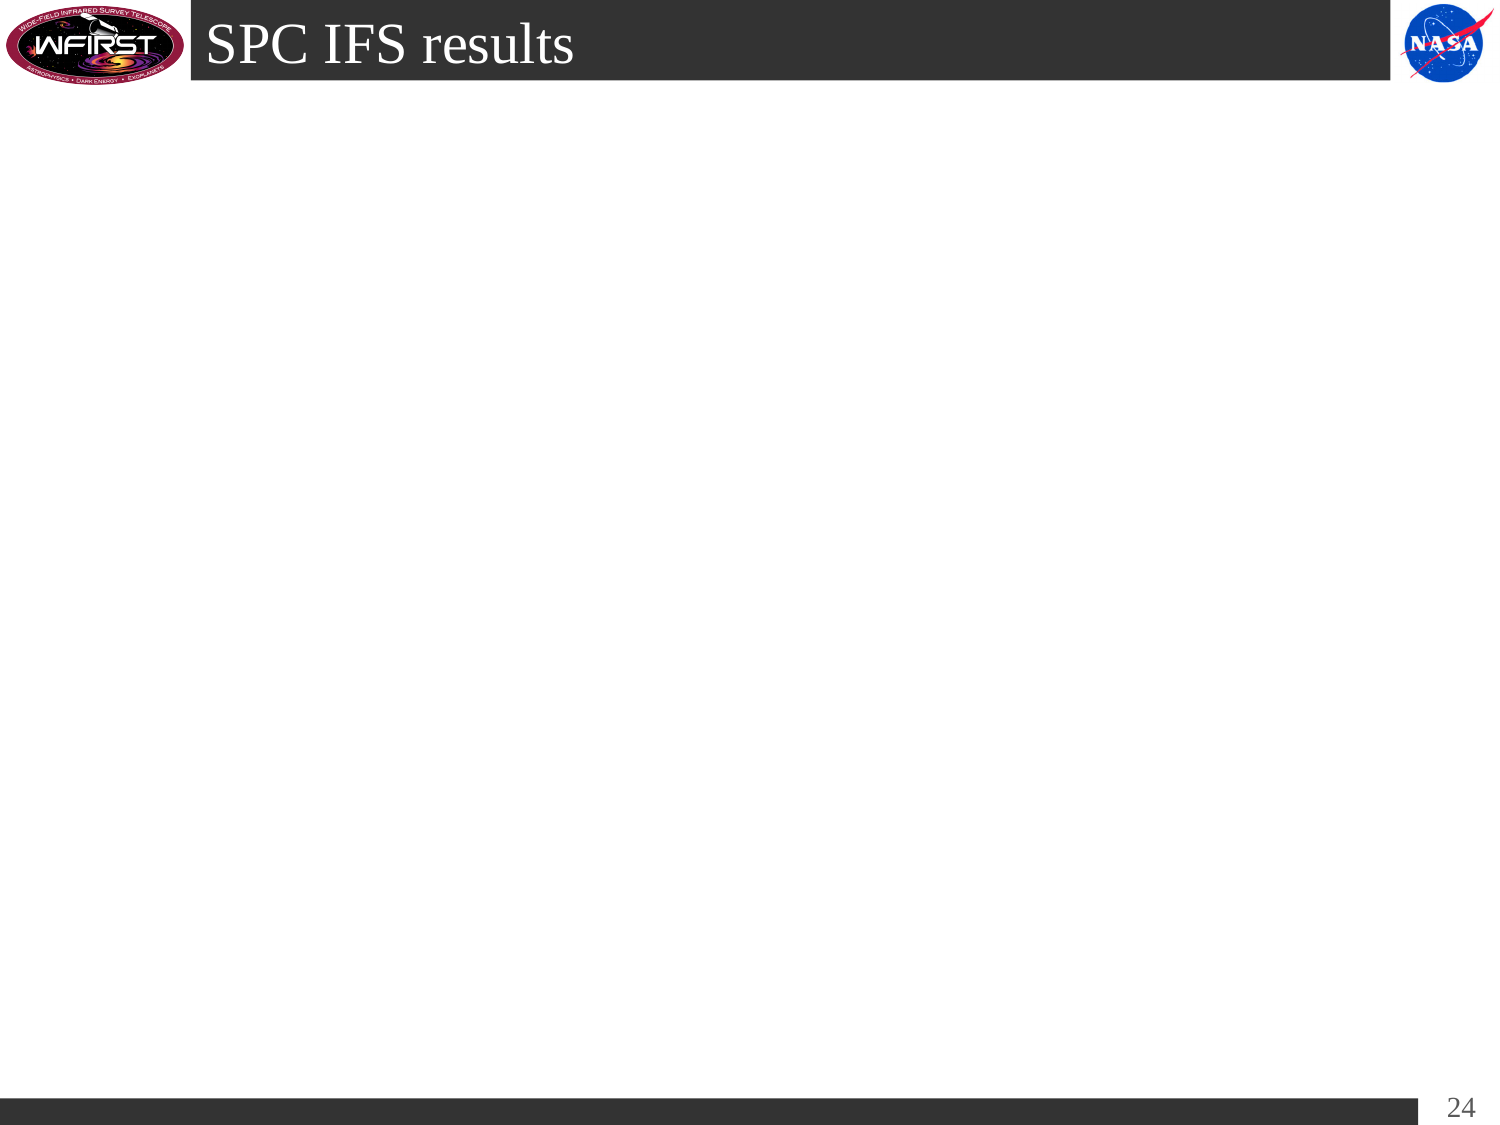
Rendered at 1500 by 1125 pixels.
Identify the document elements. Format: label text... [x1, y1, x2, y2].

picture [1394, 3, 1500, 83]
picture [1, 0, 191, 89]
title SPC IFS results [190, 0, 1391, 81]
